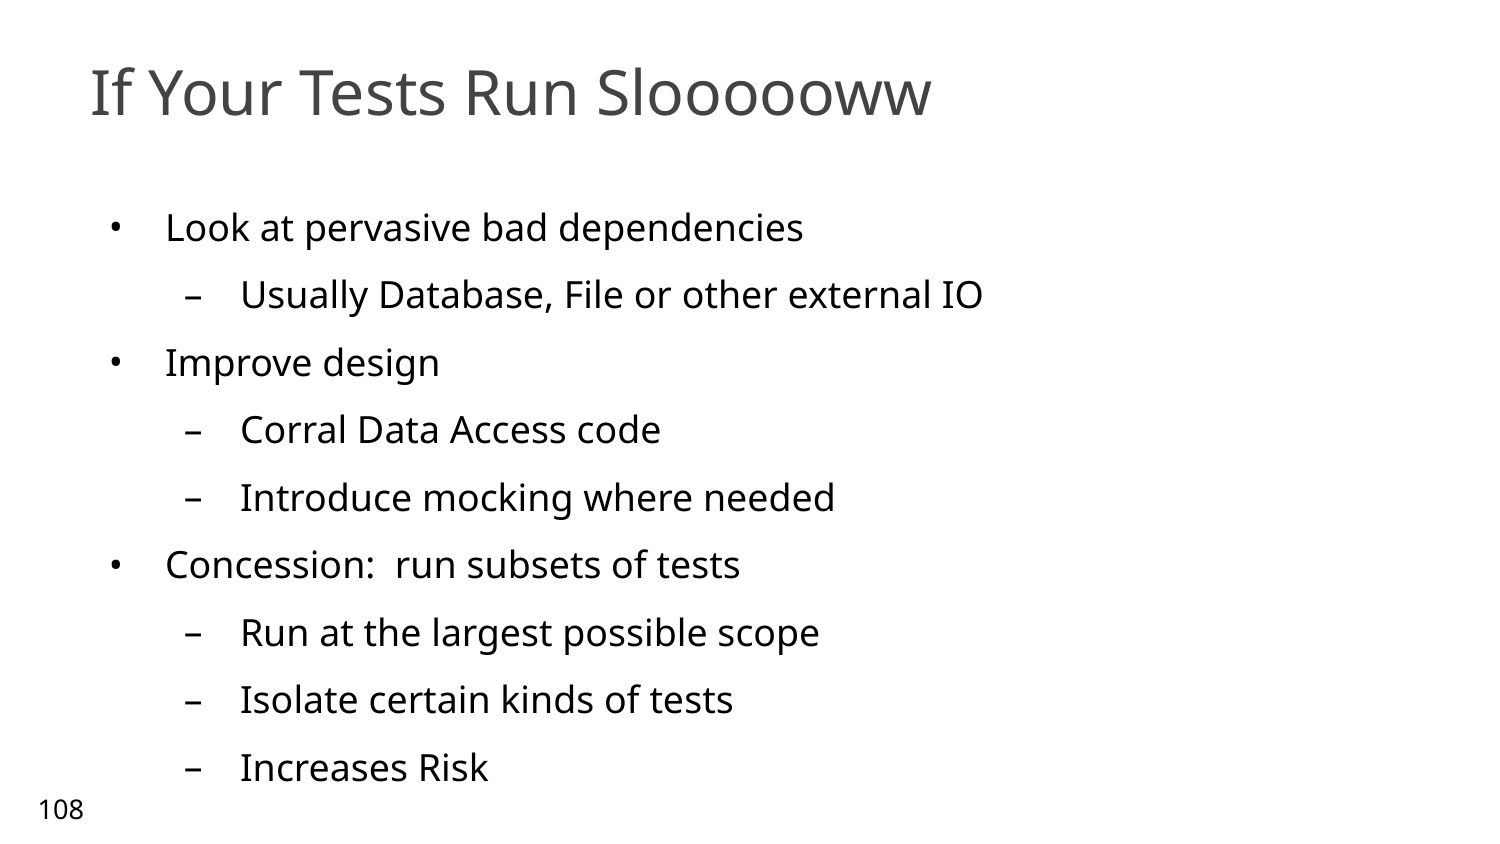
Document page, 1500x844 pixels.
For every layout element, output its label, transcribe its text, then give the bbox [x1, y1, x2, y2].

list Look at pervasive bad dependencies Usually Database, File or other external IO Improve design Corral Data Access code Introduce mocking where needed Concession: run subsets of tests Run at the largest possible scope Isolate certain kinds of tests Increases Risk [75, 166, 1343, 692]
title If Your Tests Run Sloooooww [75, 33, 1425, 148]
slide_number 108 [22, 795, 113, 825]
